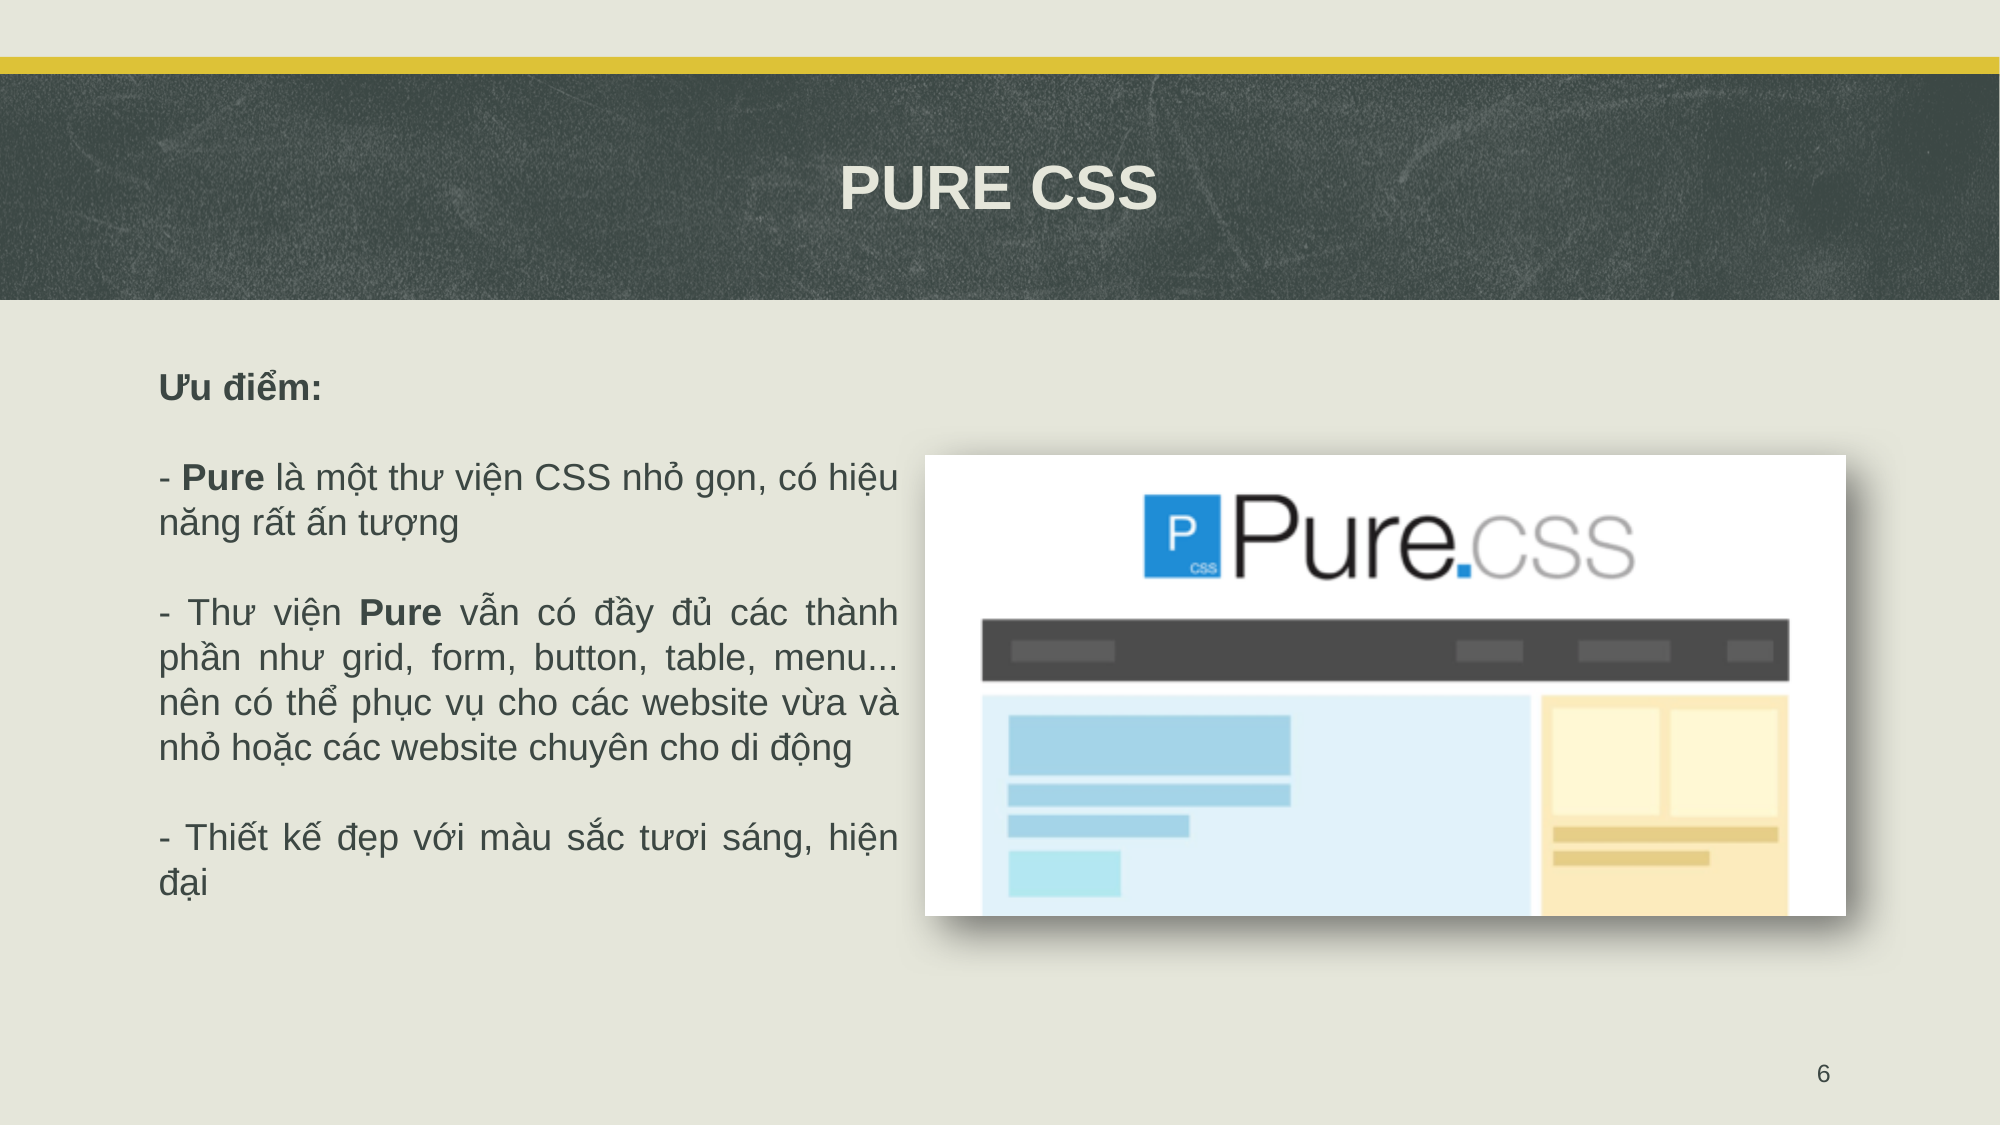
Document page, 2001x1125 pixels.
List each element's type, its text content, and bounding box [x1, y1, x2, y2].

picture [0, 74, 2000, 300]
text_box Ưu điểm: - Pure là một thư viện CSS nhỏ gọn, có hiệu năng rất ấn tượng - Thư viện Pure vẫn có đầy đủ các thành phần như grid, form, button, table, menu... nên có thể phục vụ cho các website vừa và nhỏ hoặc các website chuyên cho di động - Thiết kế đẹp với màu sắc tươi sáng, hiện đại [143, 355, 914, 911]
slide_number 6 [1522, 1042, 1846, 1103]
title PURE CSS [210, 76, 1790, 300]
picture [925, 455, 1846, 916]
